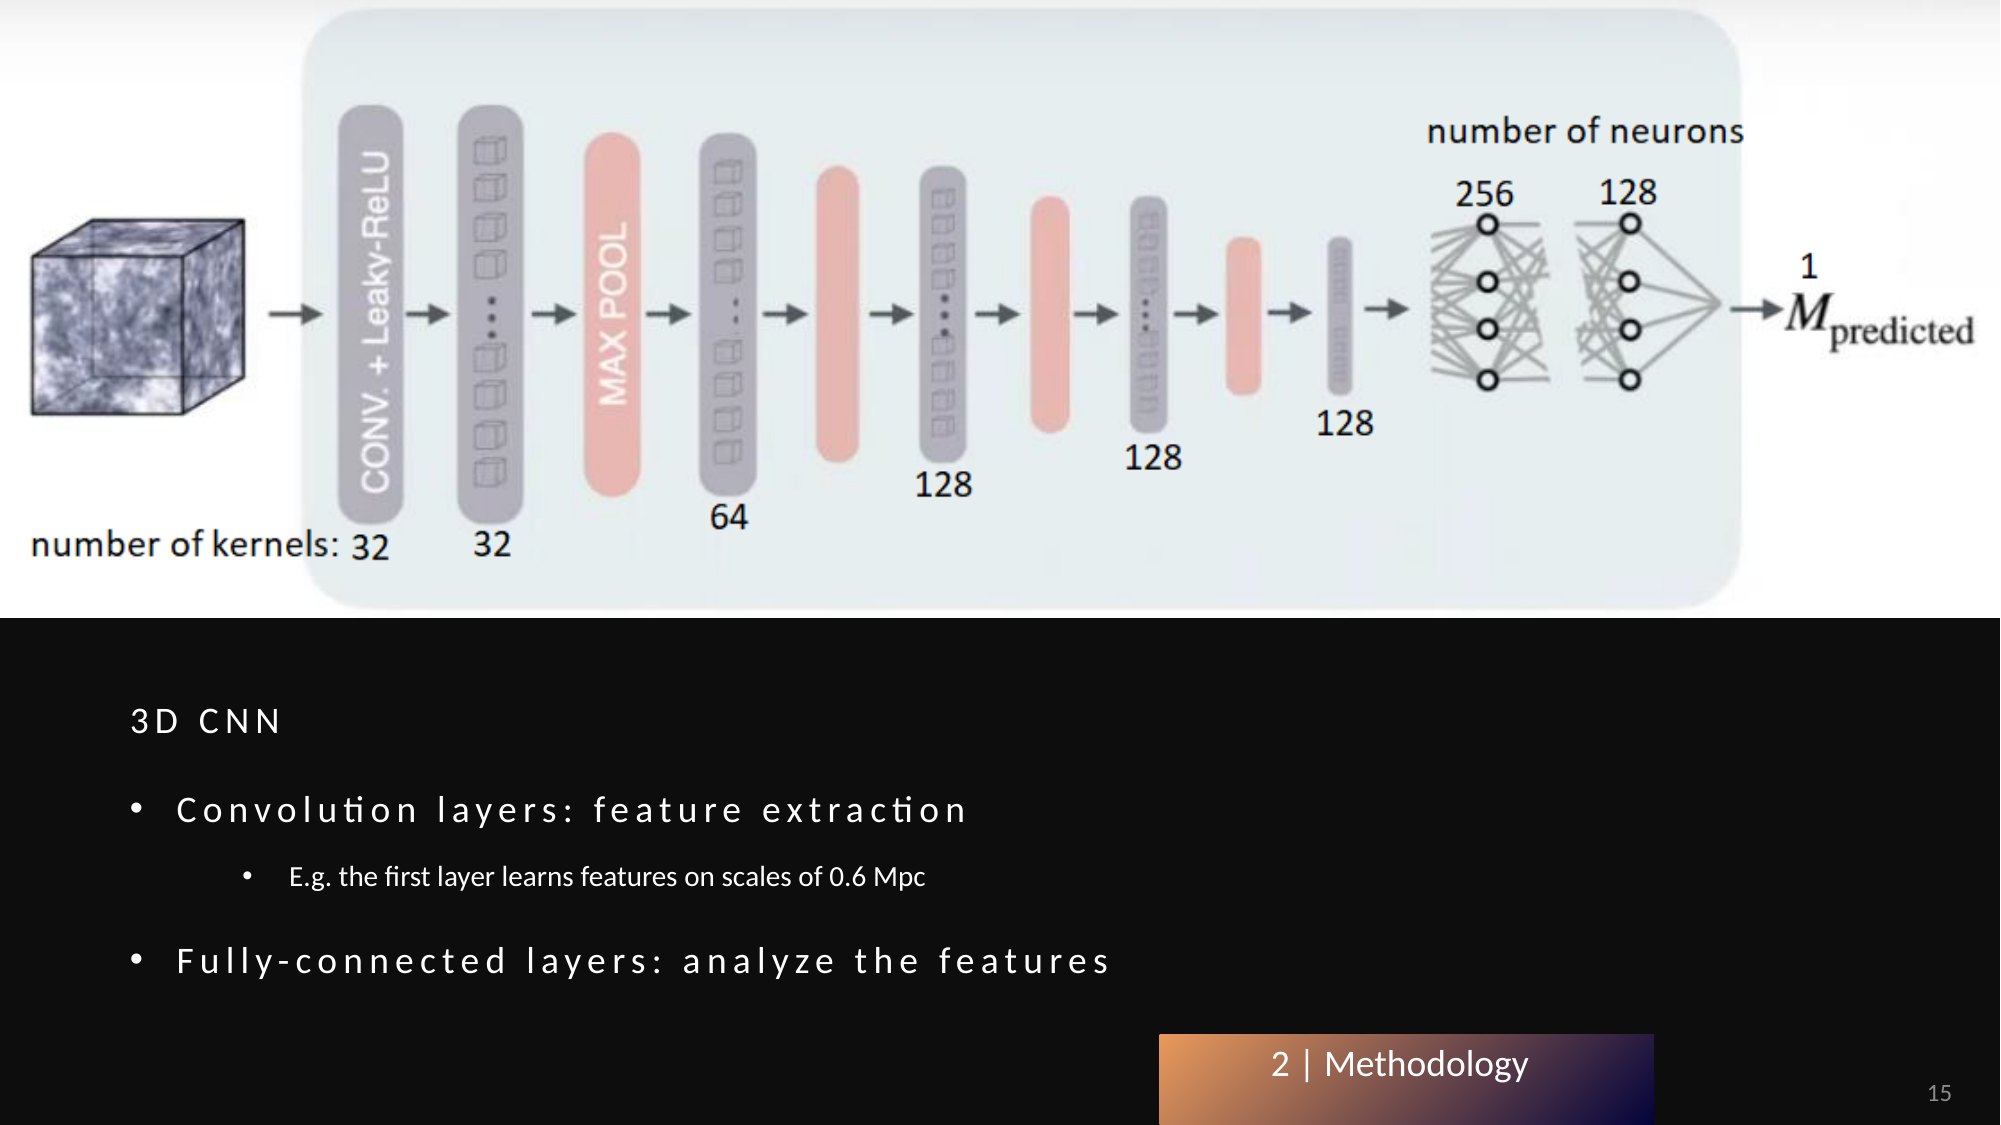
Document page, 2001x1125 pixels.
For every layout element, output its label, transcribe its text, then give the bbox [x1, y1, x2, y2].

slide_number 15 [1894, 1061, 1968, 1121]
list 3D CNN Convolution layers: feature extraction E.g. the first layer learns features on scales of 0.6 Mpc Fully-connected layers: analyze the features [114, 666, 1594, 965]
footer 2 | Methodology [1062, 1031, 1738, 1091]
picture [0, 0, 2000, 618]
